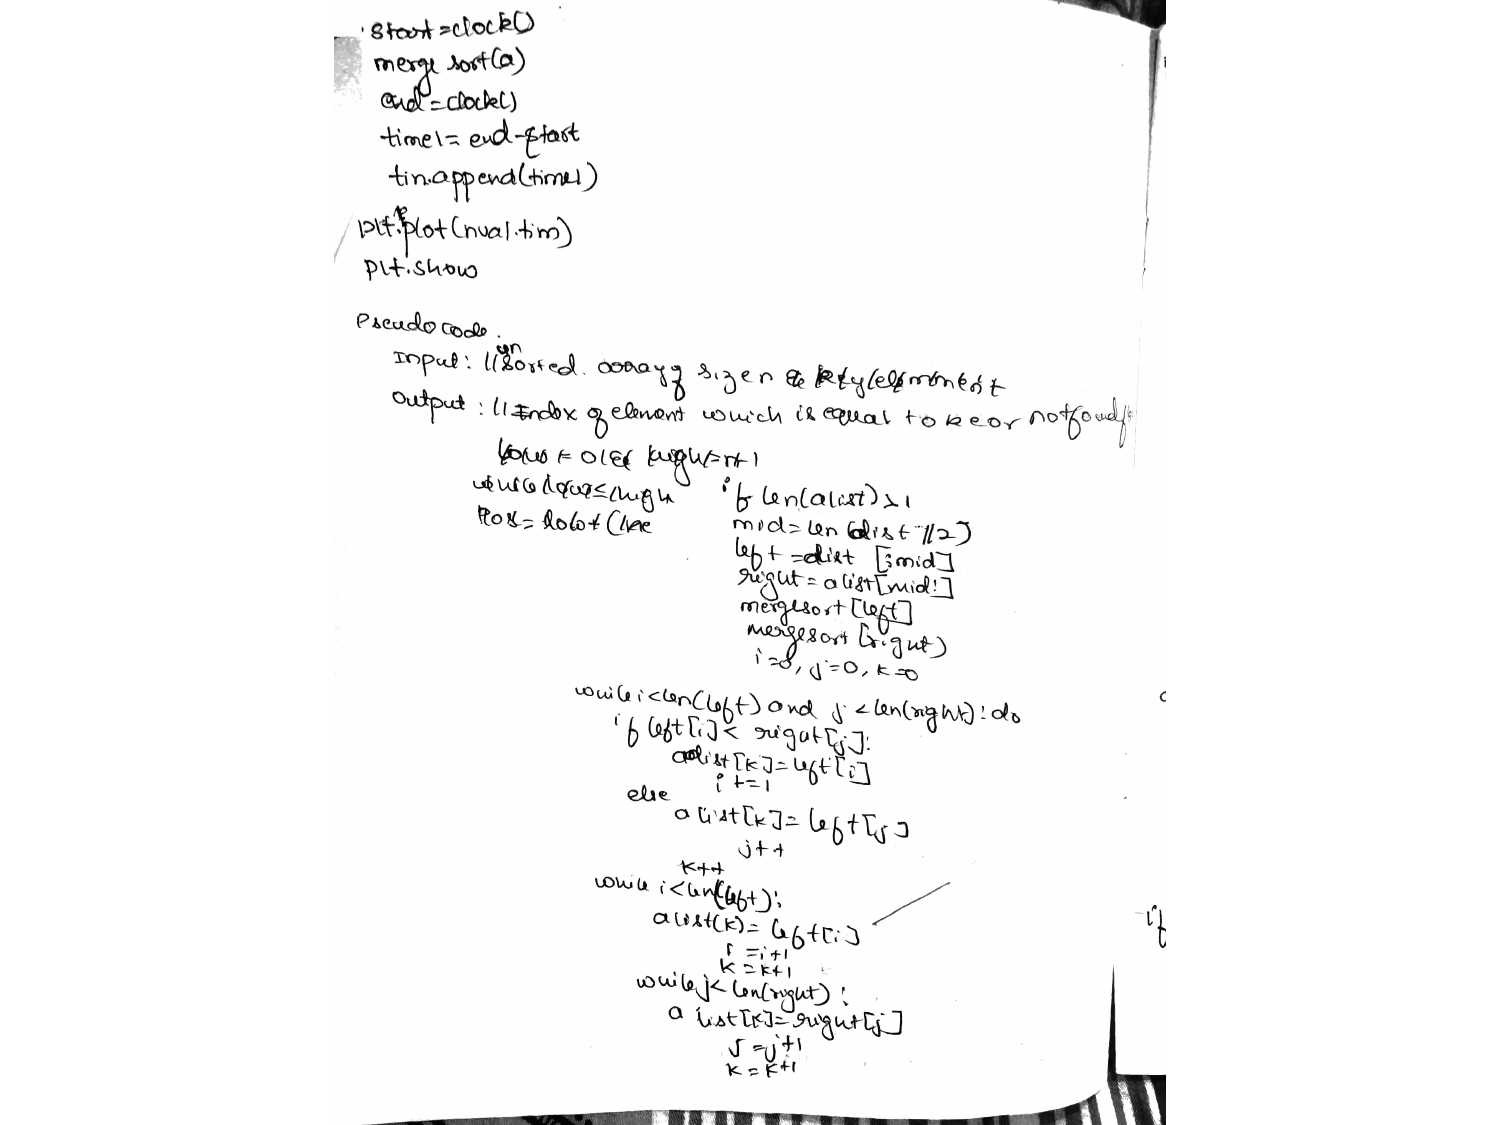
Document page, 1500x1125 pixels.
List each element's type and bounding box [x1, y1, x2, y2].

picture [334, 0, 1166, 1125]
